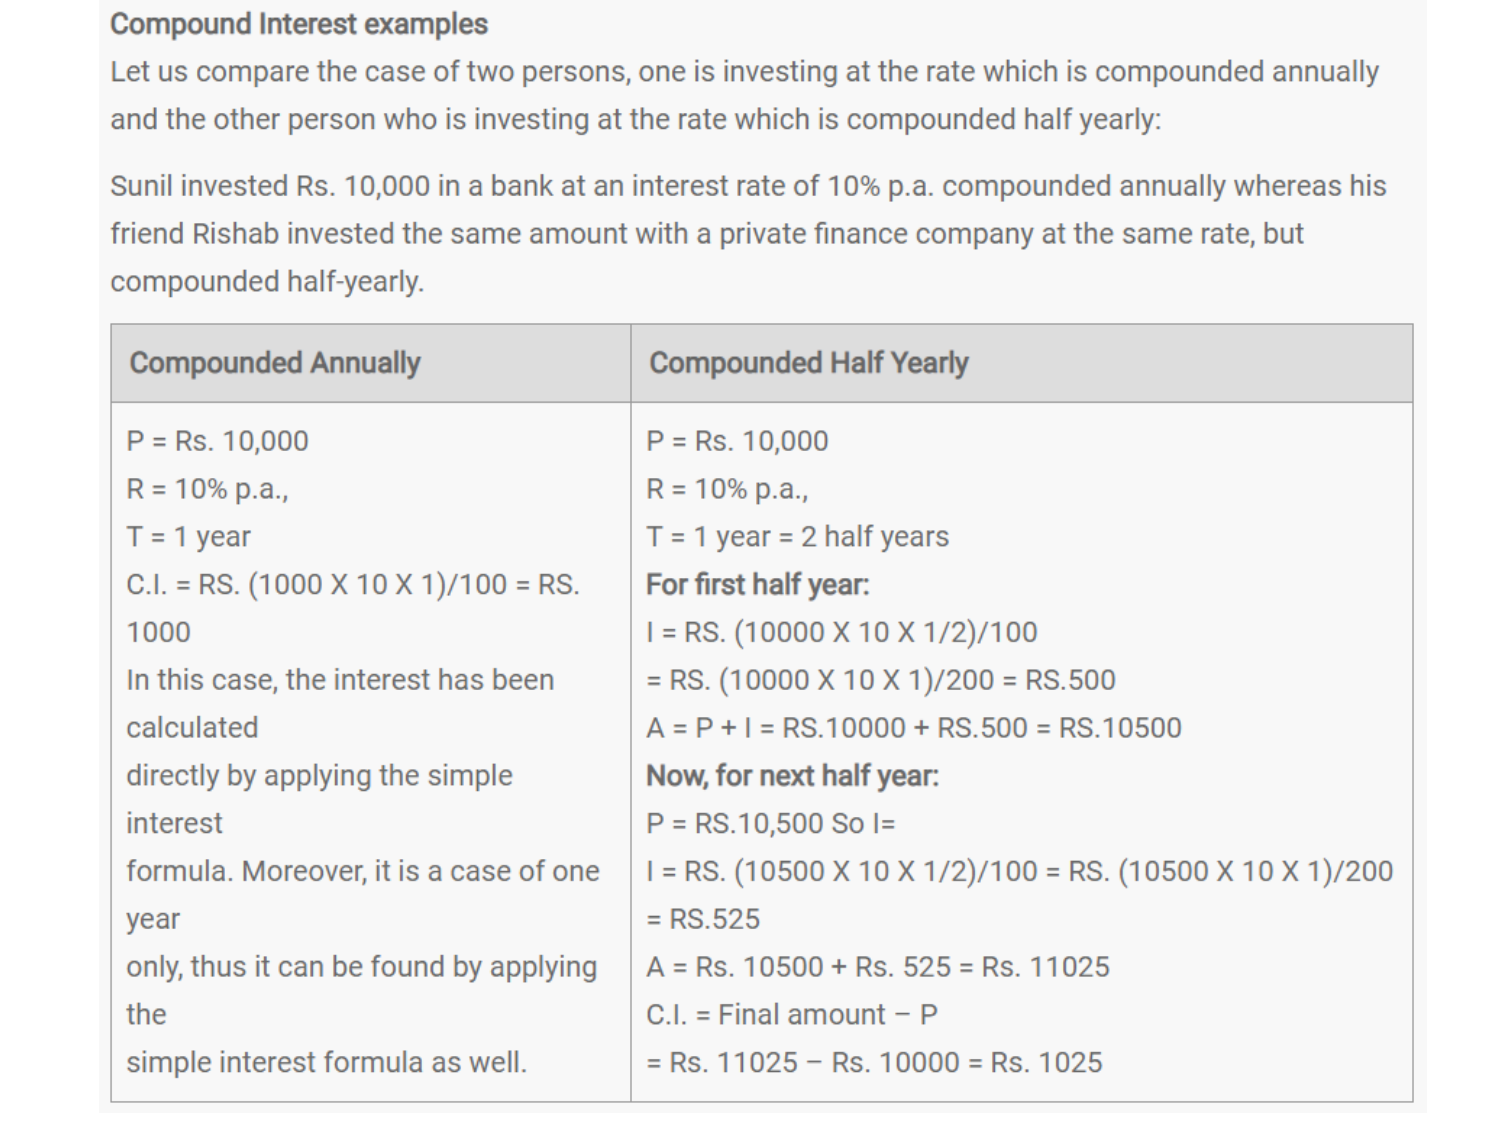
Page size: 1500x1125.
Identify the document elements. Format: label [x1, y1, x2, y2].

picture [99, 0, 1427, 1113]
